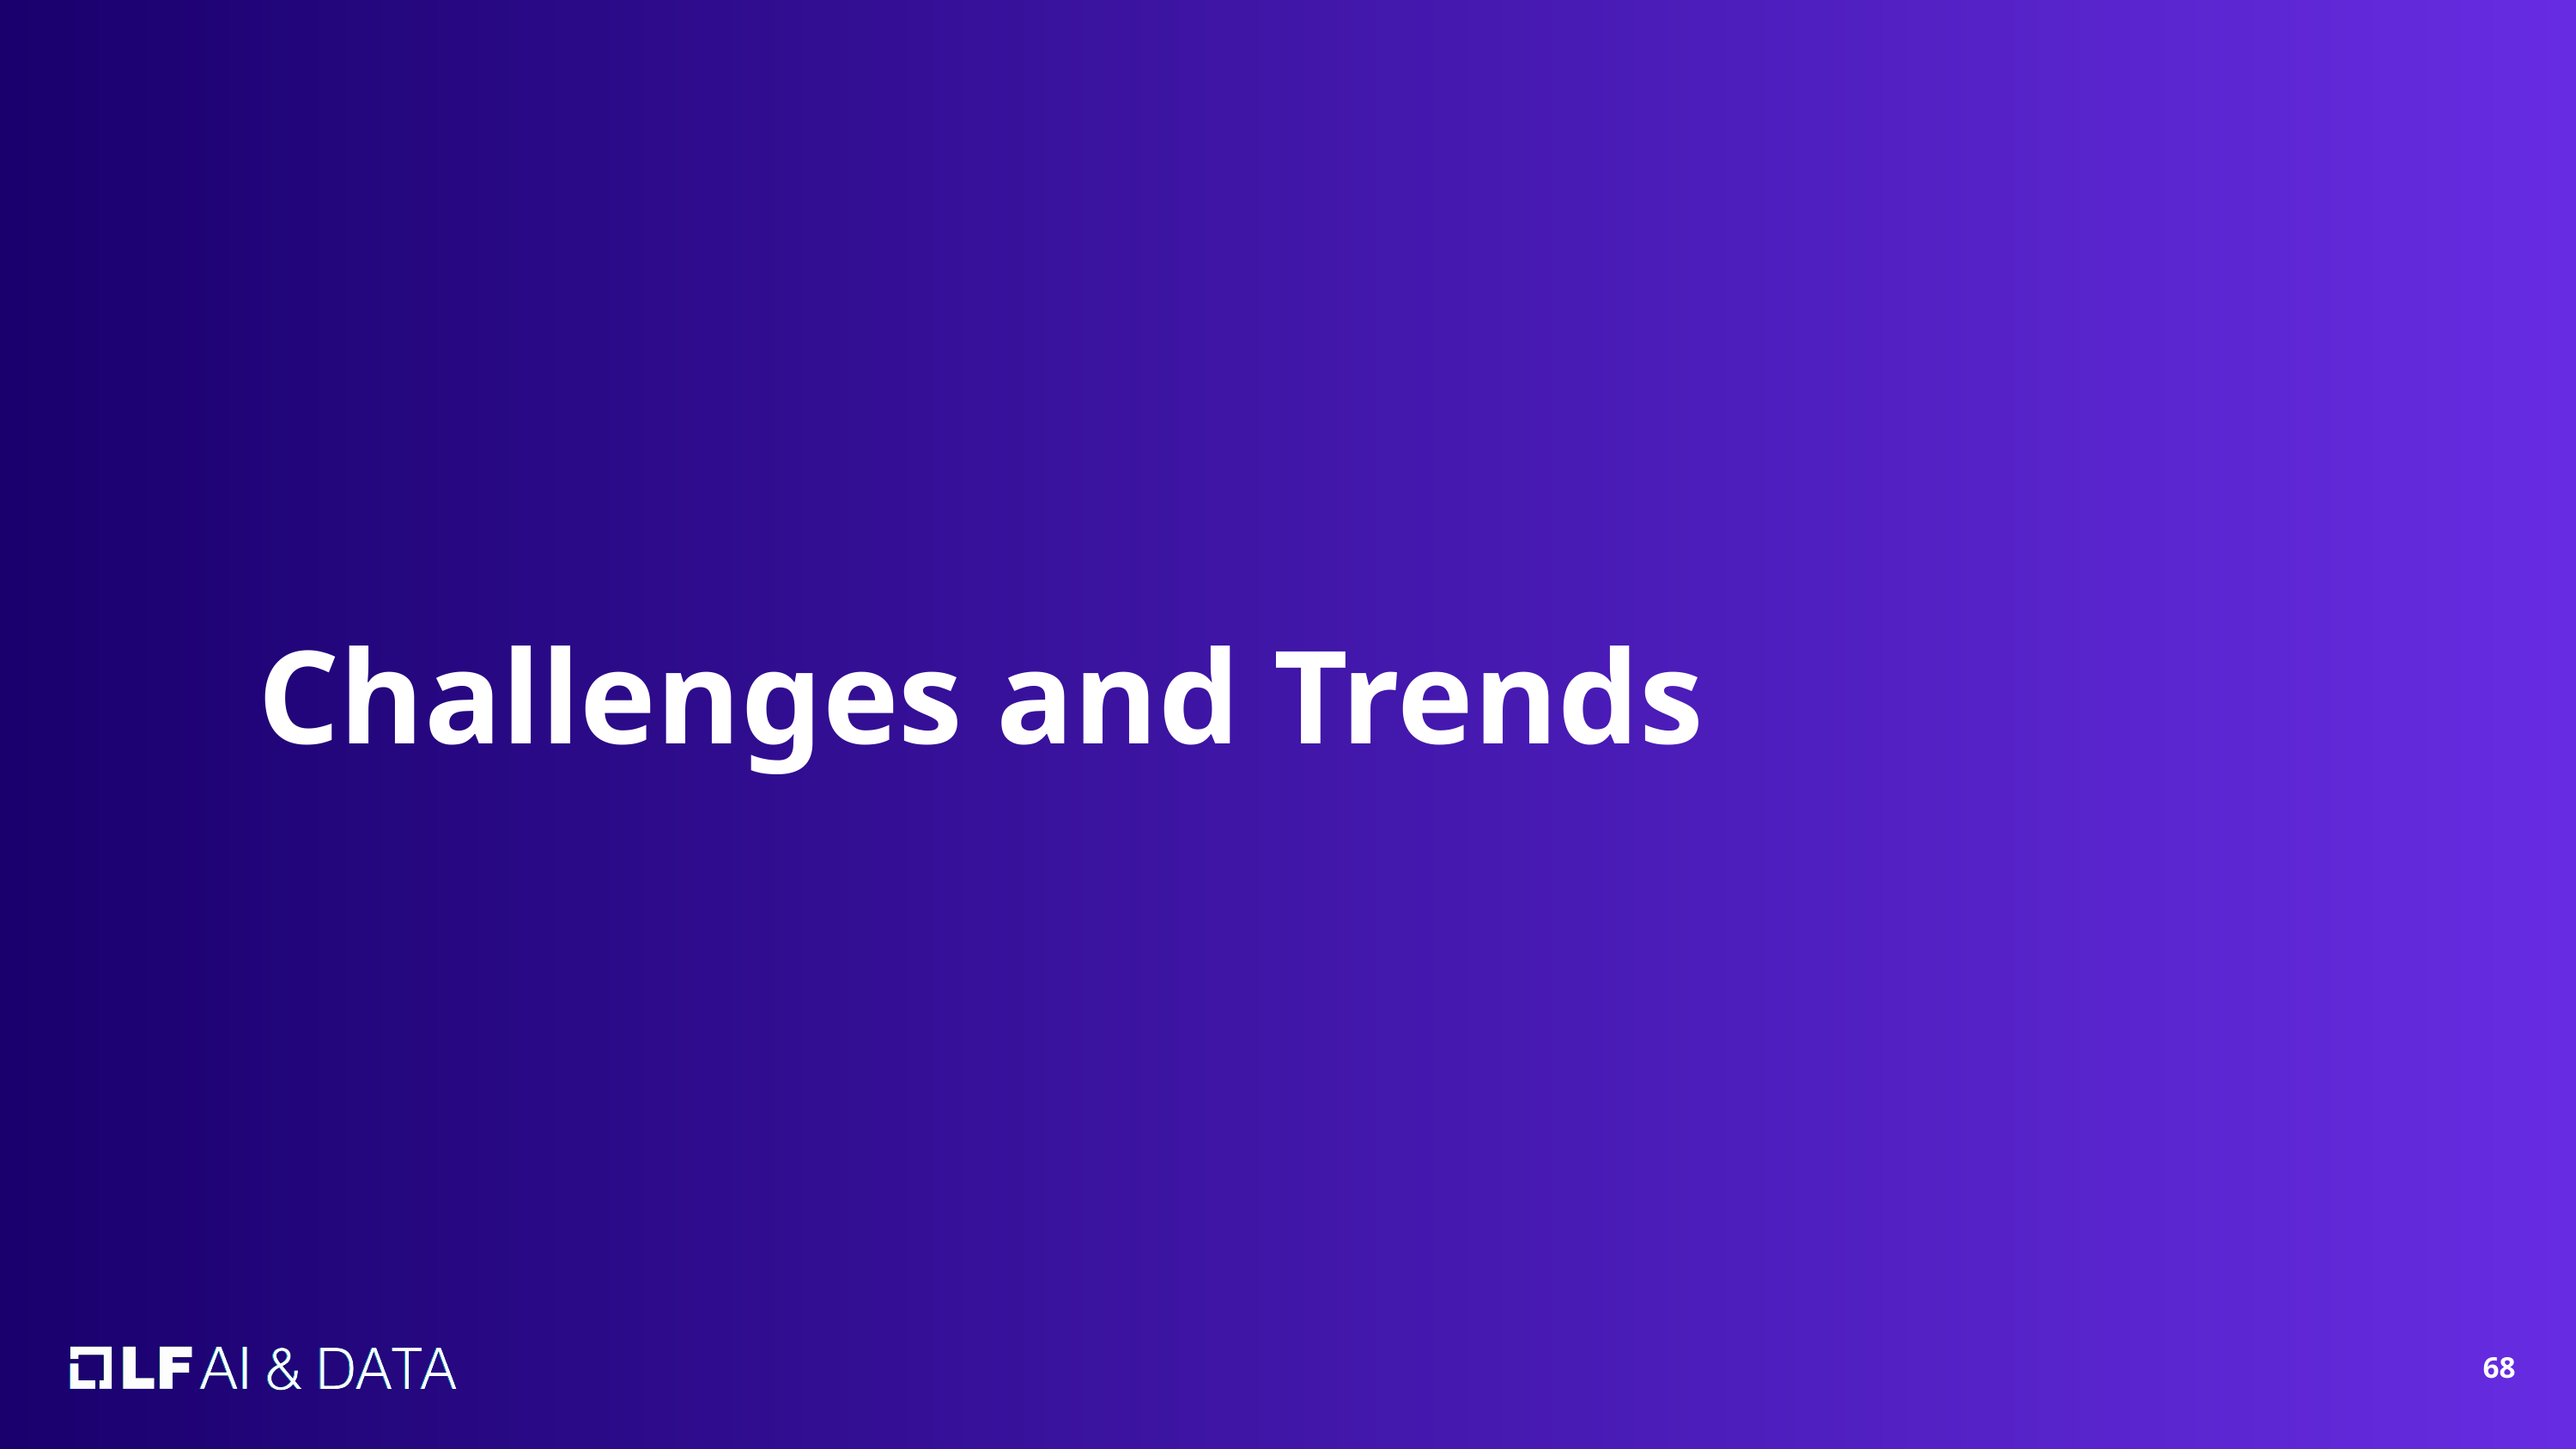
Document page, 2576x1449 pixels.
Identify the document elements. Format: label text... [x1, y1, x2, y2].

title Challenges and Trends [258, 440, 2324, 944]
picture [61, 1341, 462, 1397]
slide_number ‹#› [2386, 1313, 2542, 1425]
